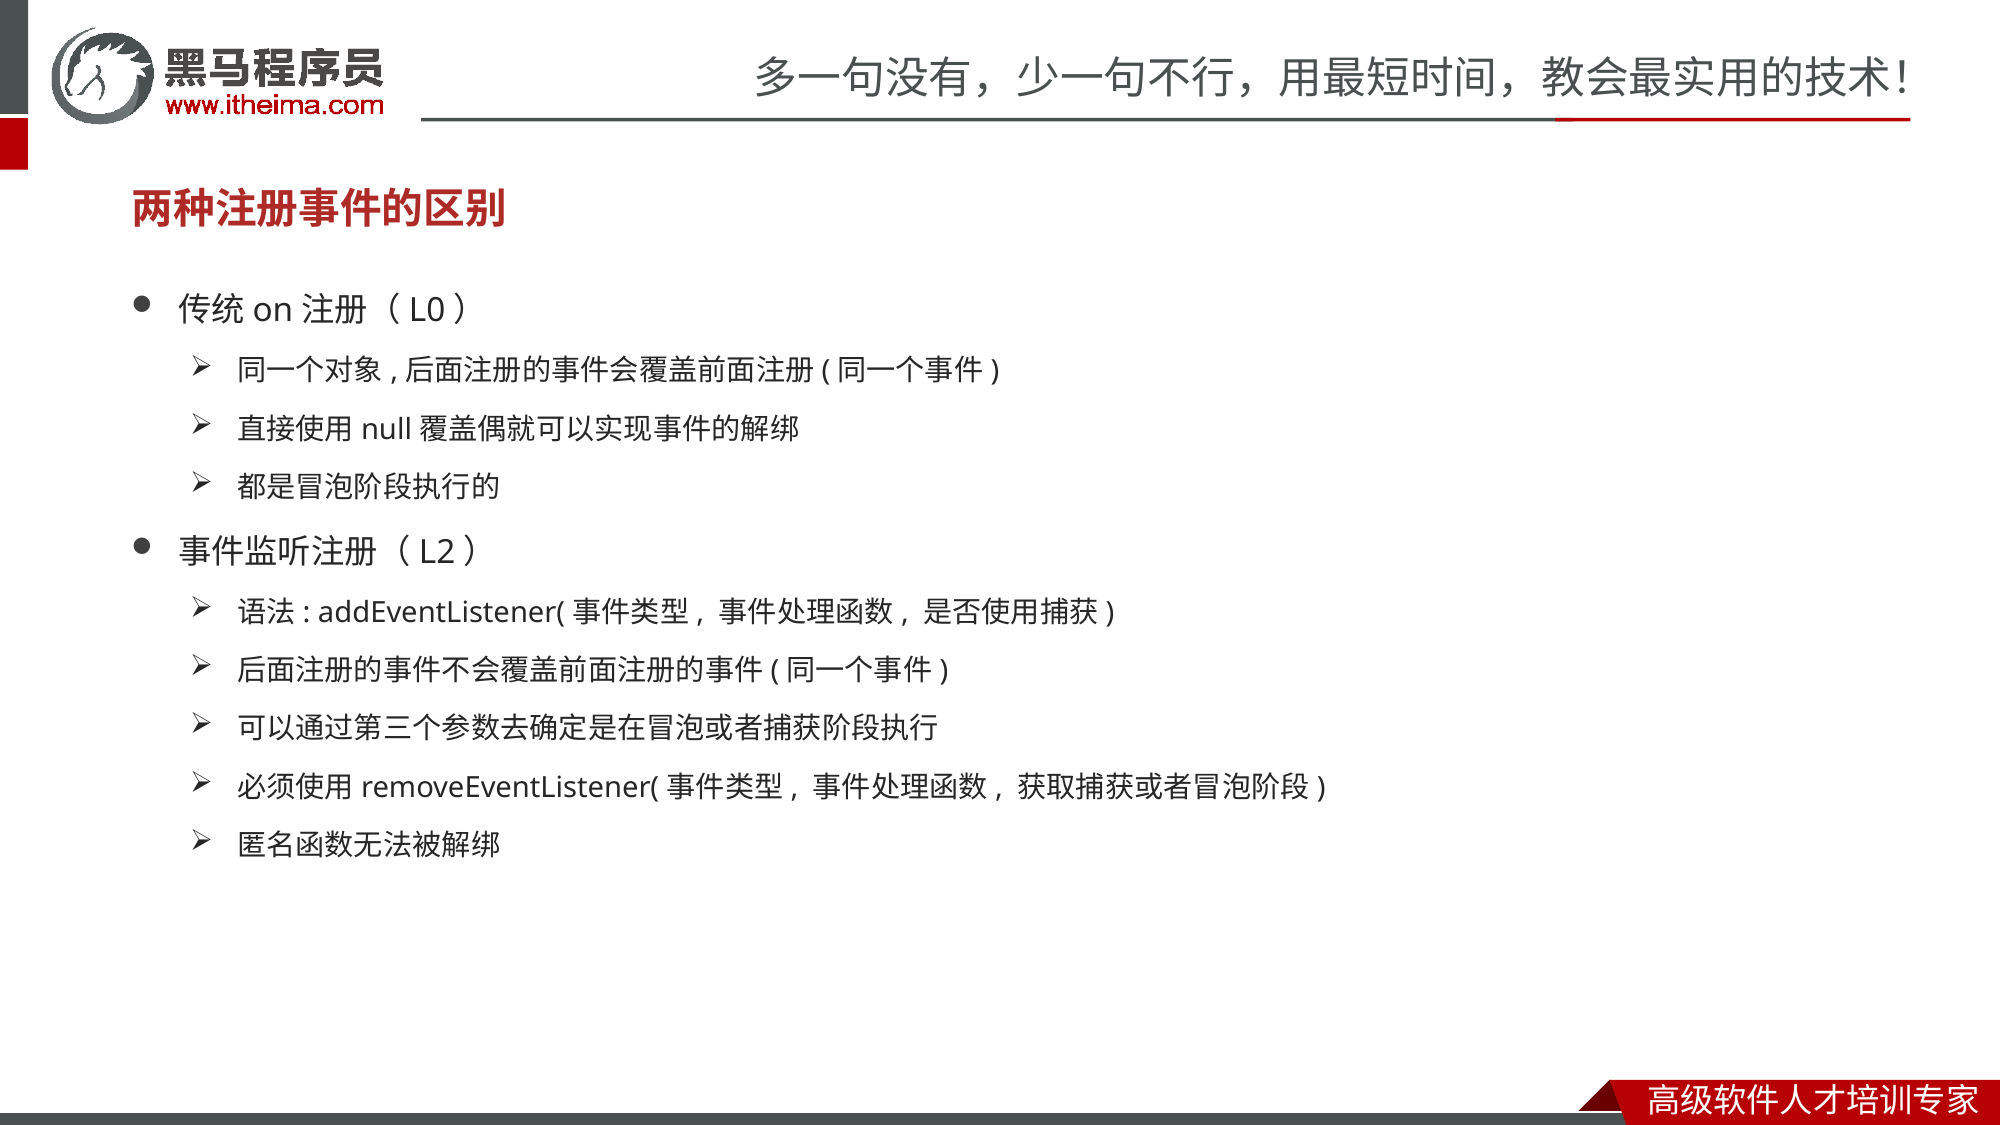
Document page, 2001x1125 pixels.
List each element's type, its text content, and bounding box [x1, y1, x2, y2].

list 传统on注册（L0） 同一个对象,后面注册的事件会覆盖前面注册(同一个事件) 直接使用null覆盖偶就可以实现事件的解绑 都是冒泡阶段执行的 事件监听注册（L2） 语法: addEventListener(事件类型, 事件处理函数, 是否使用捕获) 后面注册的事件不会覆盖前面注册的事件(同一个事件) 可以通过第三个参数去确定是在冒泡或者捕获阶段执行 必须使用removeEventListener(事件类型, 事件处理函数, 获取捕获或者冒泡阶段) 匿名函数无法被解绑 [116, 261, 1876, 1008]
picture [50, 26, 384, 125]
title 两种注册事件的区别 [116, 164, 1880, 250]
